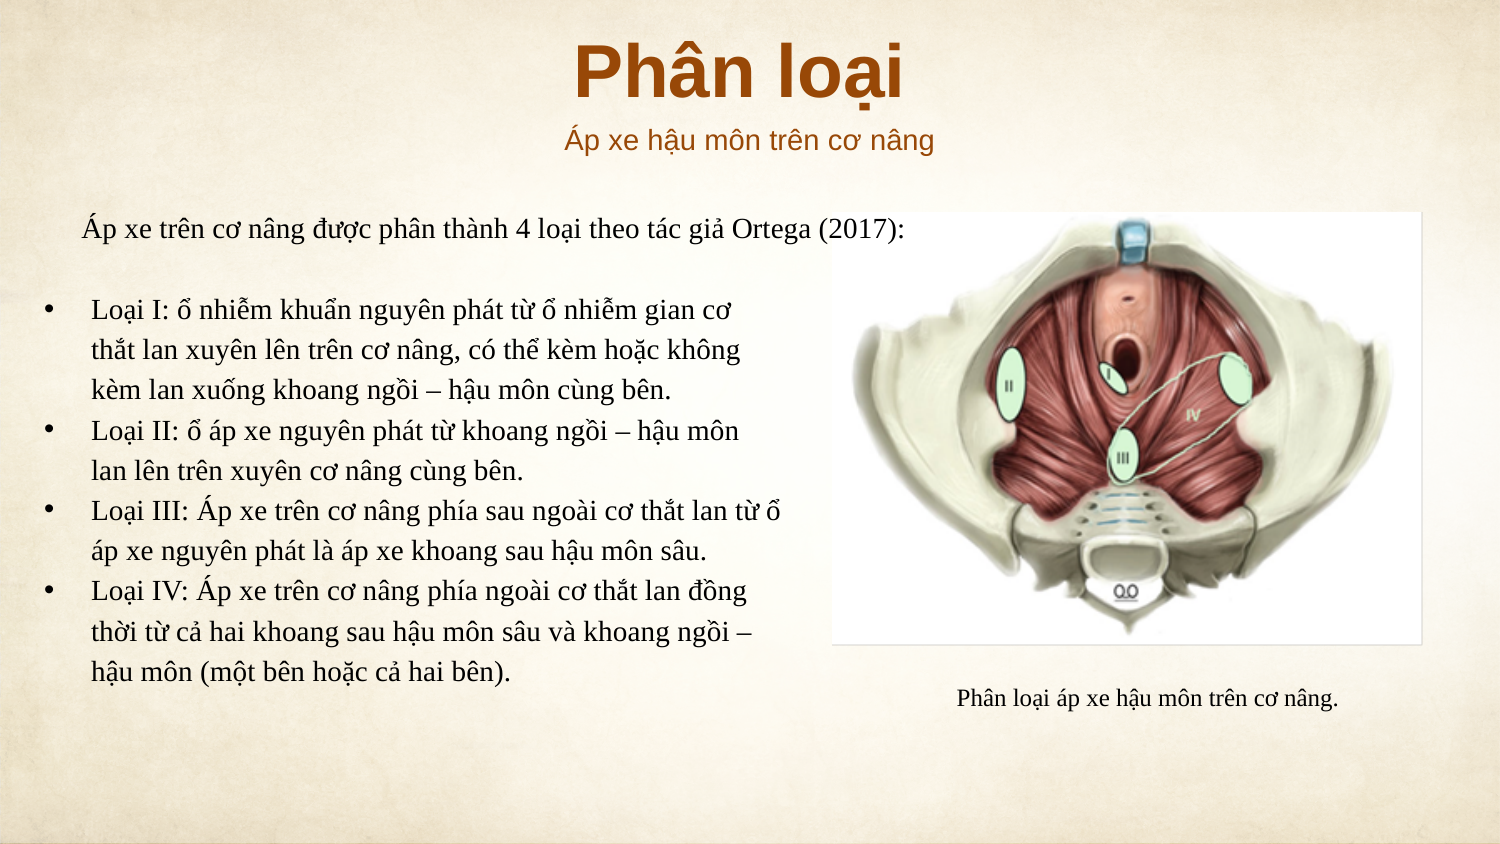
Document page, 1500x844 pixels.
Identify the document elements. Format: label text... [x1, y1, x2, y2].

list Phân loại [0, 20, 1500, 114]
list Áp xe hậu môn trên cơ nâng [0, 114, 1500, 162]
text_box Loại I: ổ nhiễm khuẩn nguyên phát từ ổ nhiễm gian cơ thắt lan xuyên lên trên cơ nâng, có thể kèm hoặc không kèm lan xuống khoang ngồi – hậu môn cùng bên. Loại II: ổ áp xe nguyên phát từ khoang ngồi – hậu môn lan lên trên xuyên cơ nâng cùng bên. Loại III: Áp xe trên cơ nâng phía sau ngoài cơ thắt lan từ ổ áp xe nguyên phát là áp xe khoang sau hậu môn sâu. Loại IV: Áp xe trên cơ nâng phía ngoài cơ thắt lan đồng thời từ cả hai khoang sau hậu môn sâu và khoang ngồi – hậu môn (một bên hoặc cả hai bên). [29, 277, 798, 695]
picture [832, 211, 1424, 647]
text_box Phân loại áp xe hậu môn trên cơ nâng. [941, 673, 1355, 719]
text_box Áp xe trên cơ nâng được phân thành 4 loại theo tác giả Ortega (2017): [66, 202, 922, 252]
